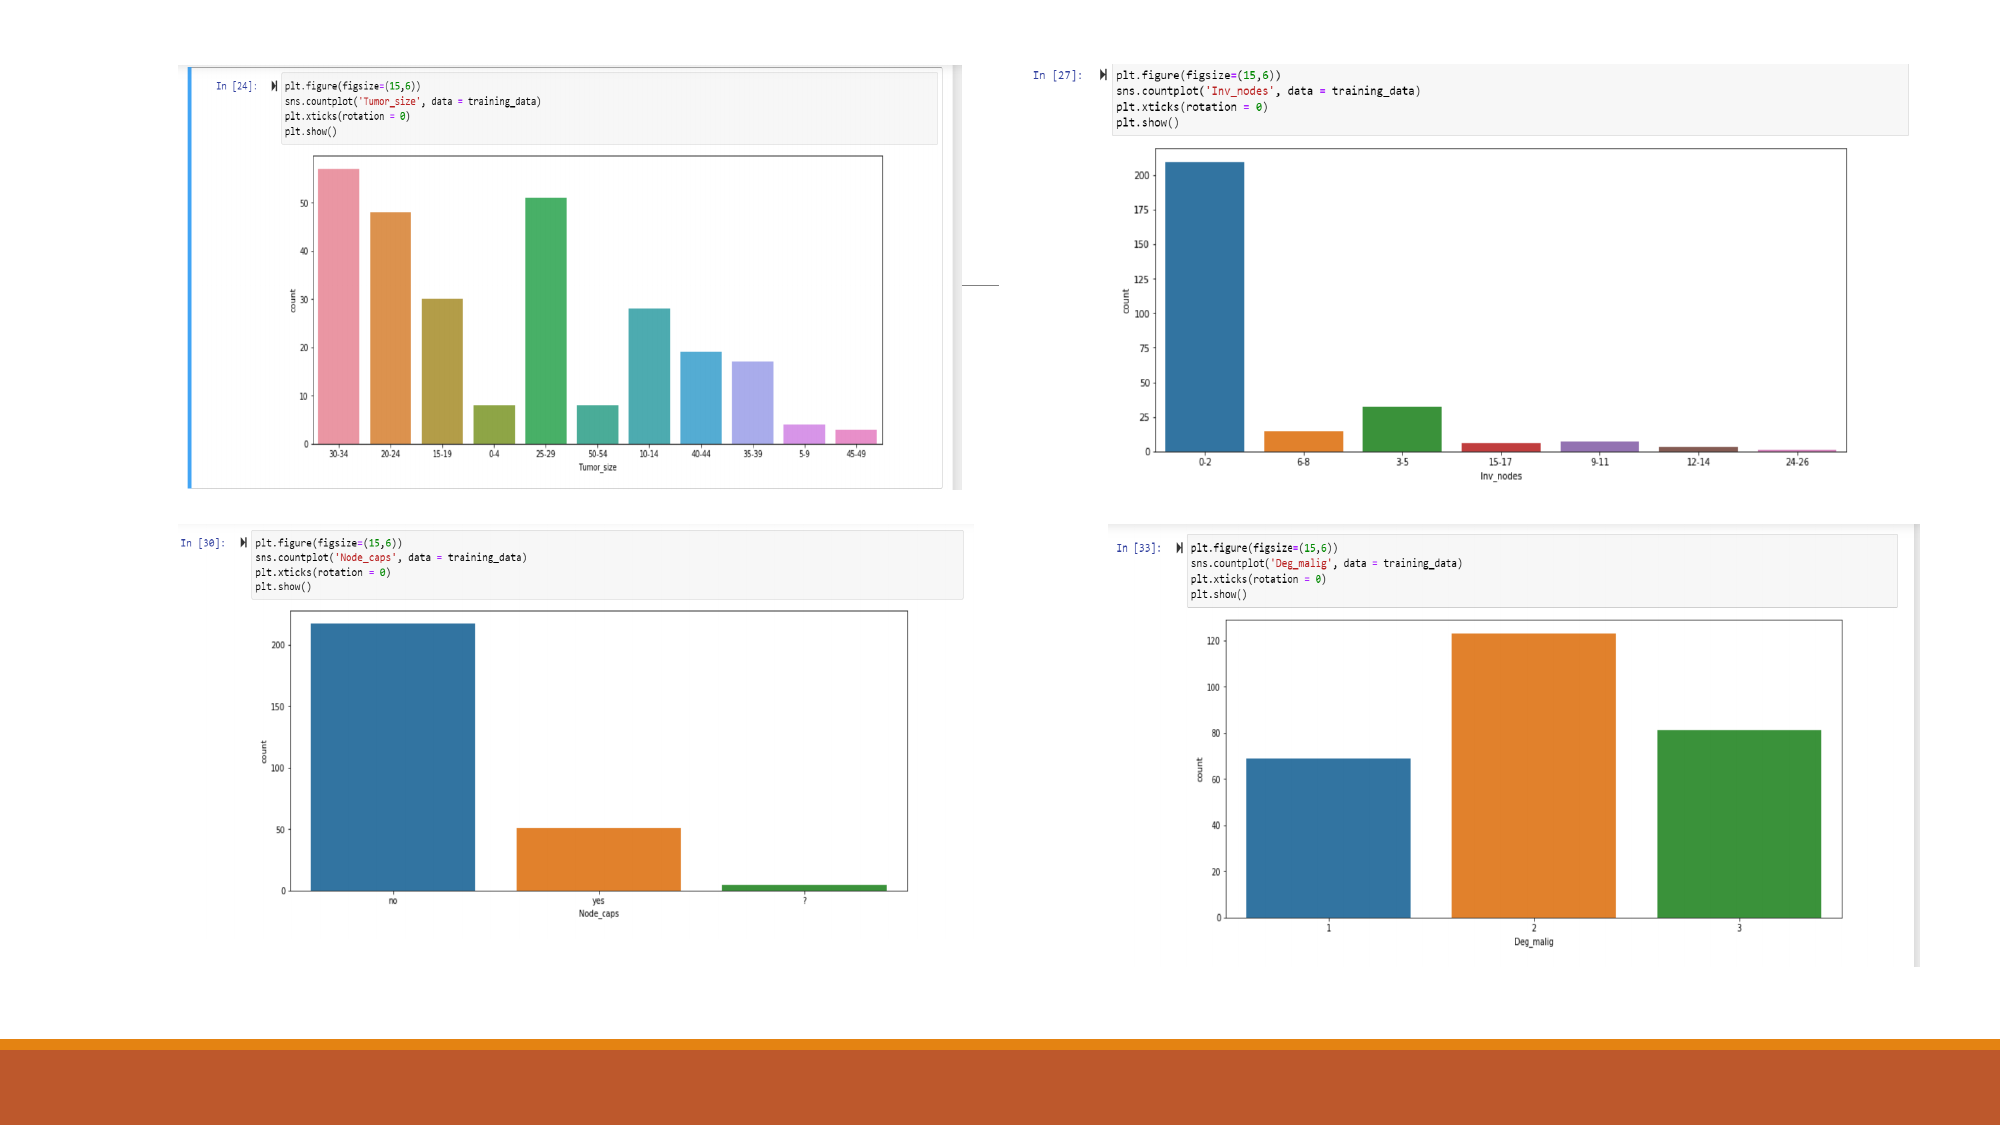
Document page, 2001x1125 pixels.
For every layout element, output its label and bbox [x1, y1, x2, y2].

list [177, 64, 963, 491]
picture [177, 524, 974, 939]
picture [1107, 524, 1921, 968]
picture [999, 64, 1921, 491]
